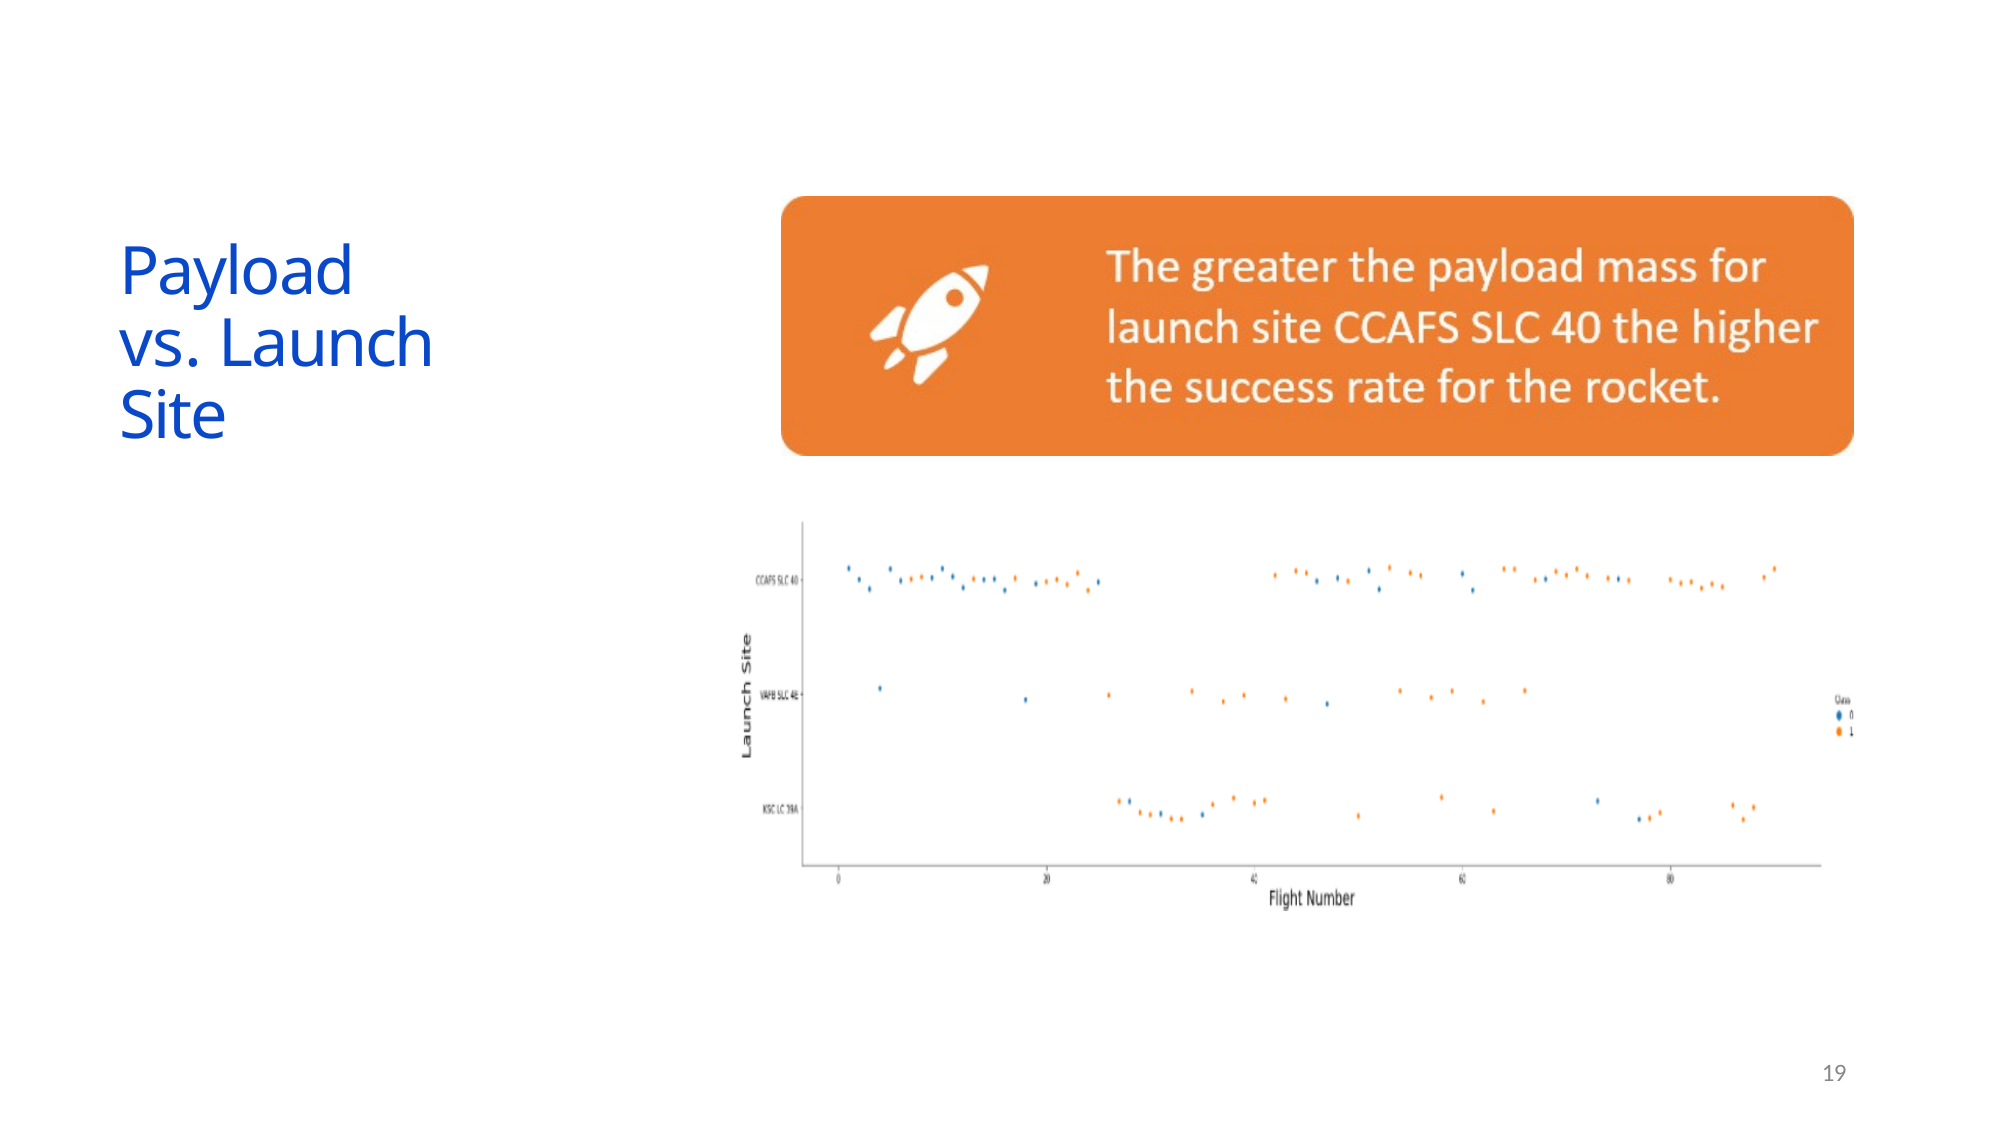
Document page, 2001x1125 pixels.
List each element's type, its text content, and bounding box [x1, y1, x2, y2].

picture [781, 195, 1854, 456]
text_box 19 [1819, 1060, 1850, 1087]
picture [741, 521, 1854, 912]
title Payload vs. Launch Site [117, 224, 451, 453]
